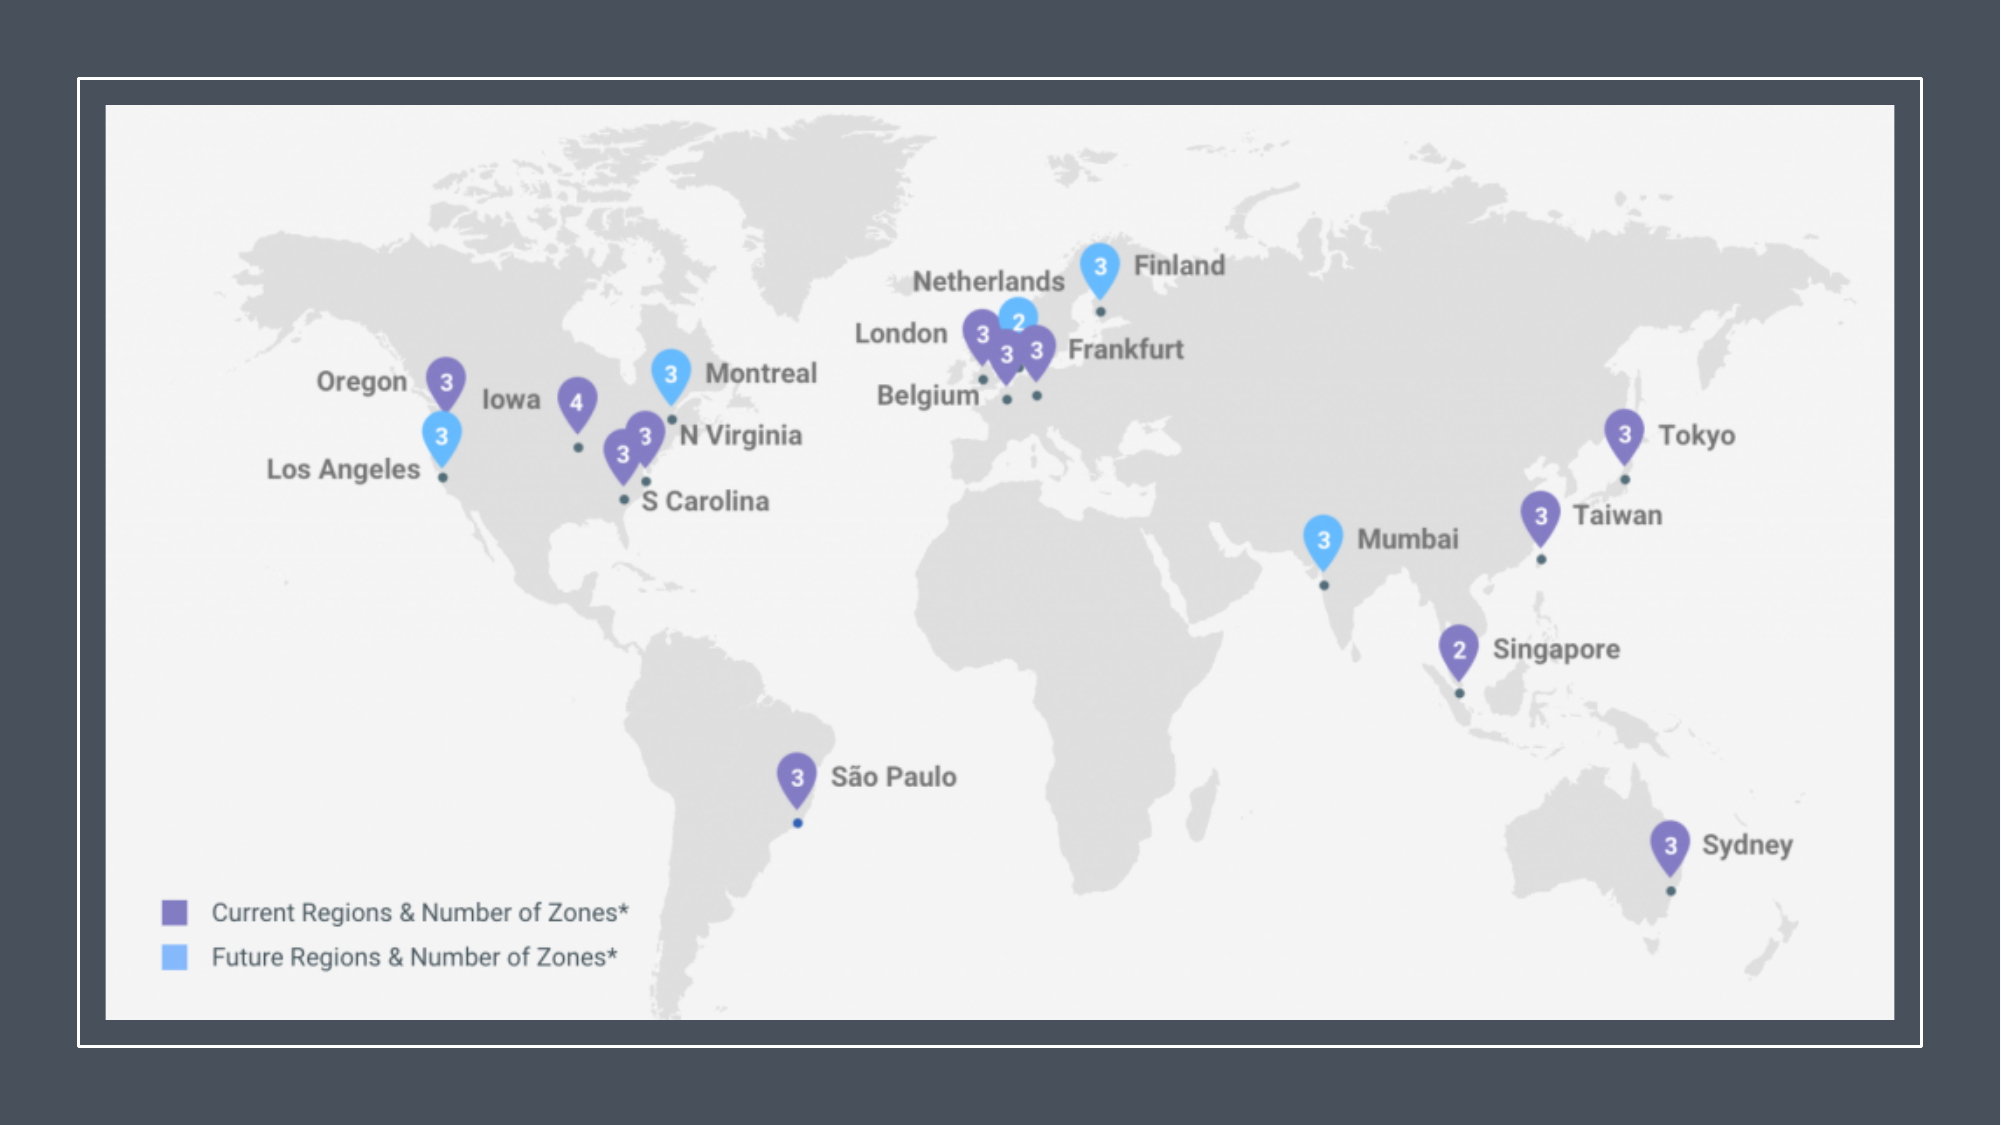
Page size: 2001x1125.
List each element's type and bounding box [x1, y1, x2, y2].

text_box [0, 0, 2000, 1125]
text_box [77, 77, 1923, 1048]
picture [105, 105, 1895, 1020]
